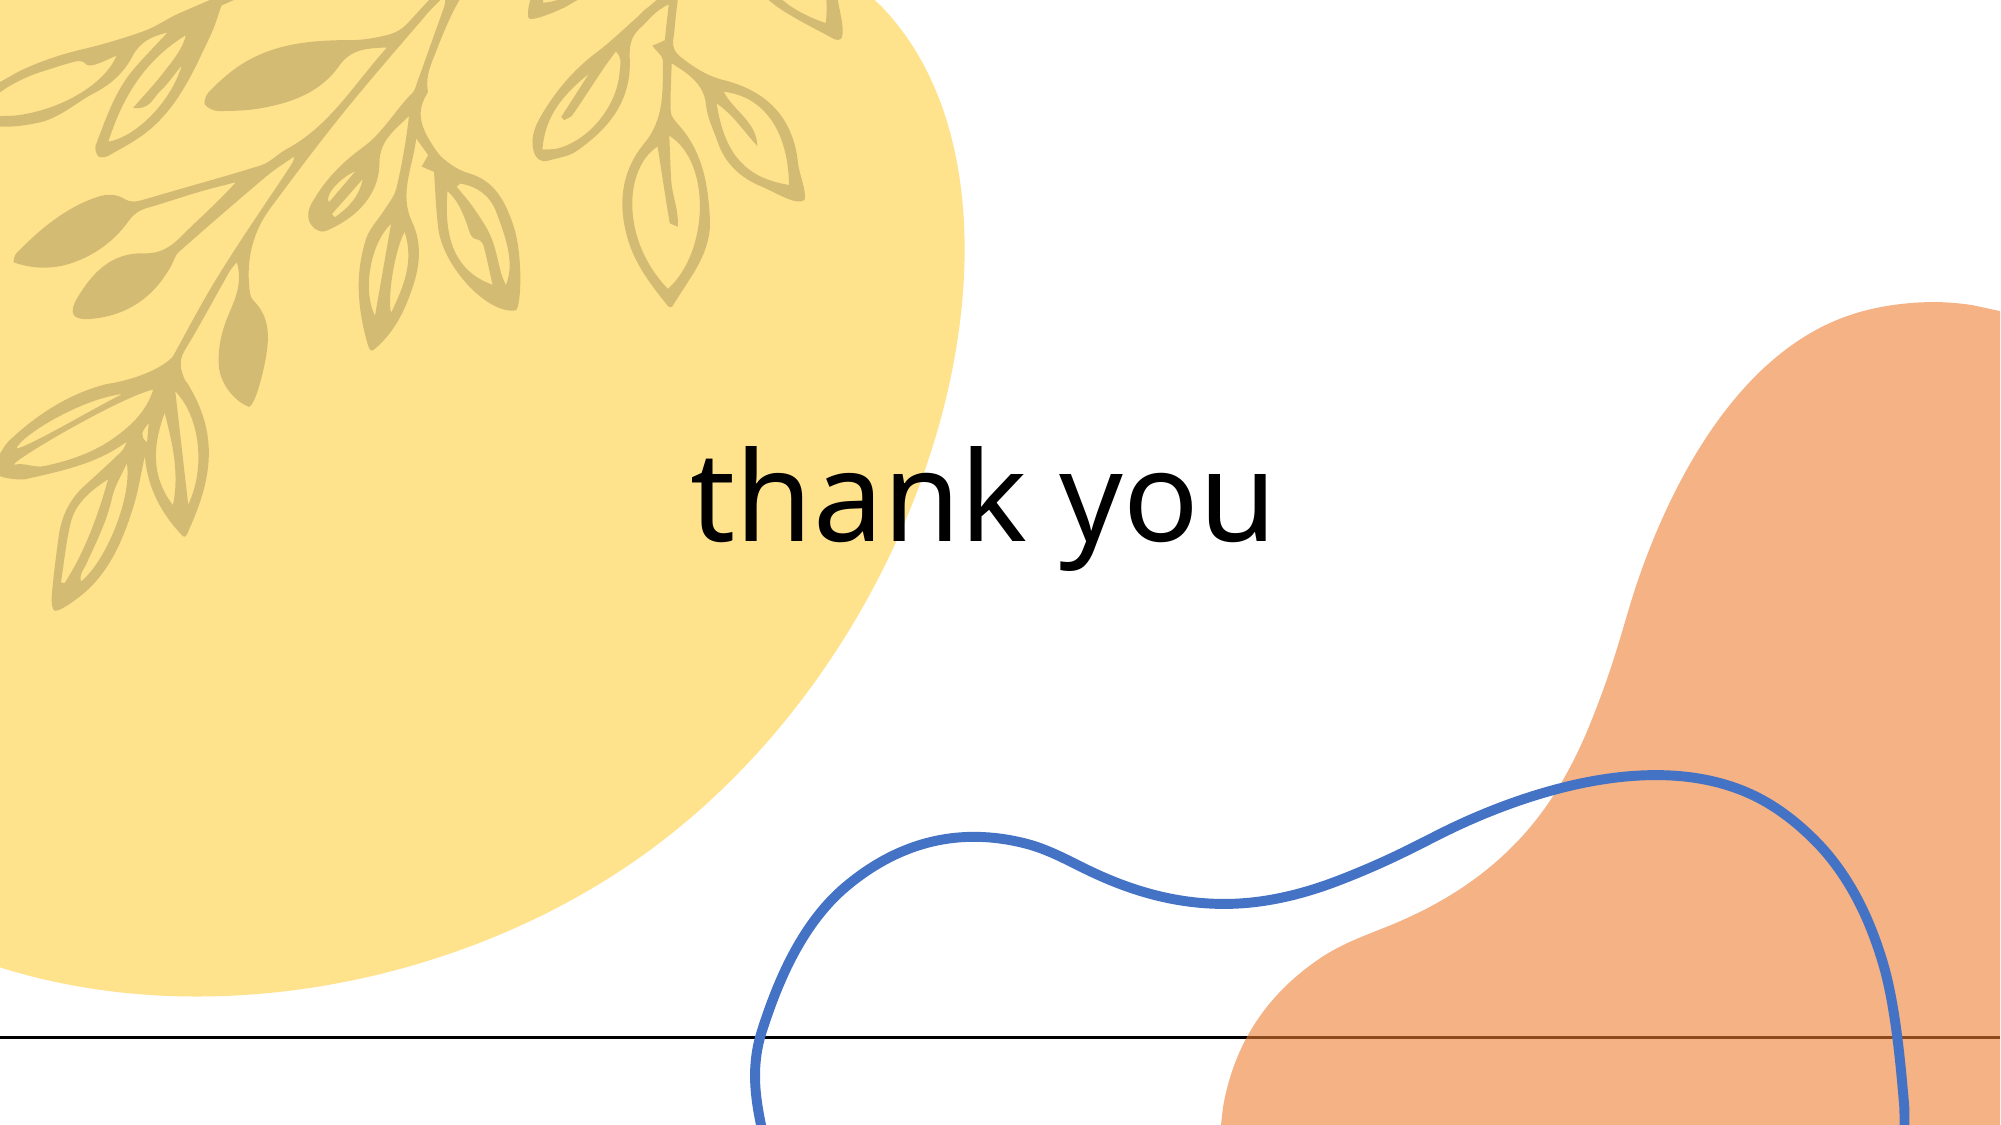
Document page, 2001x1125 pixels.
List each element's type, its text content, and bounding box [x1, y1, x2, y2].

title thank you [249, 184, 1750, 576]
